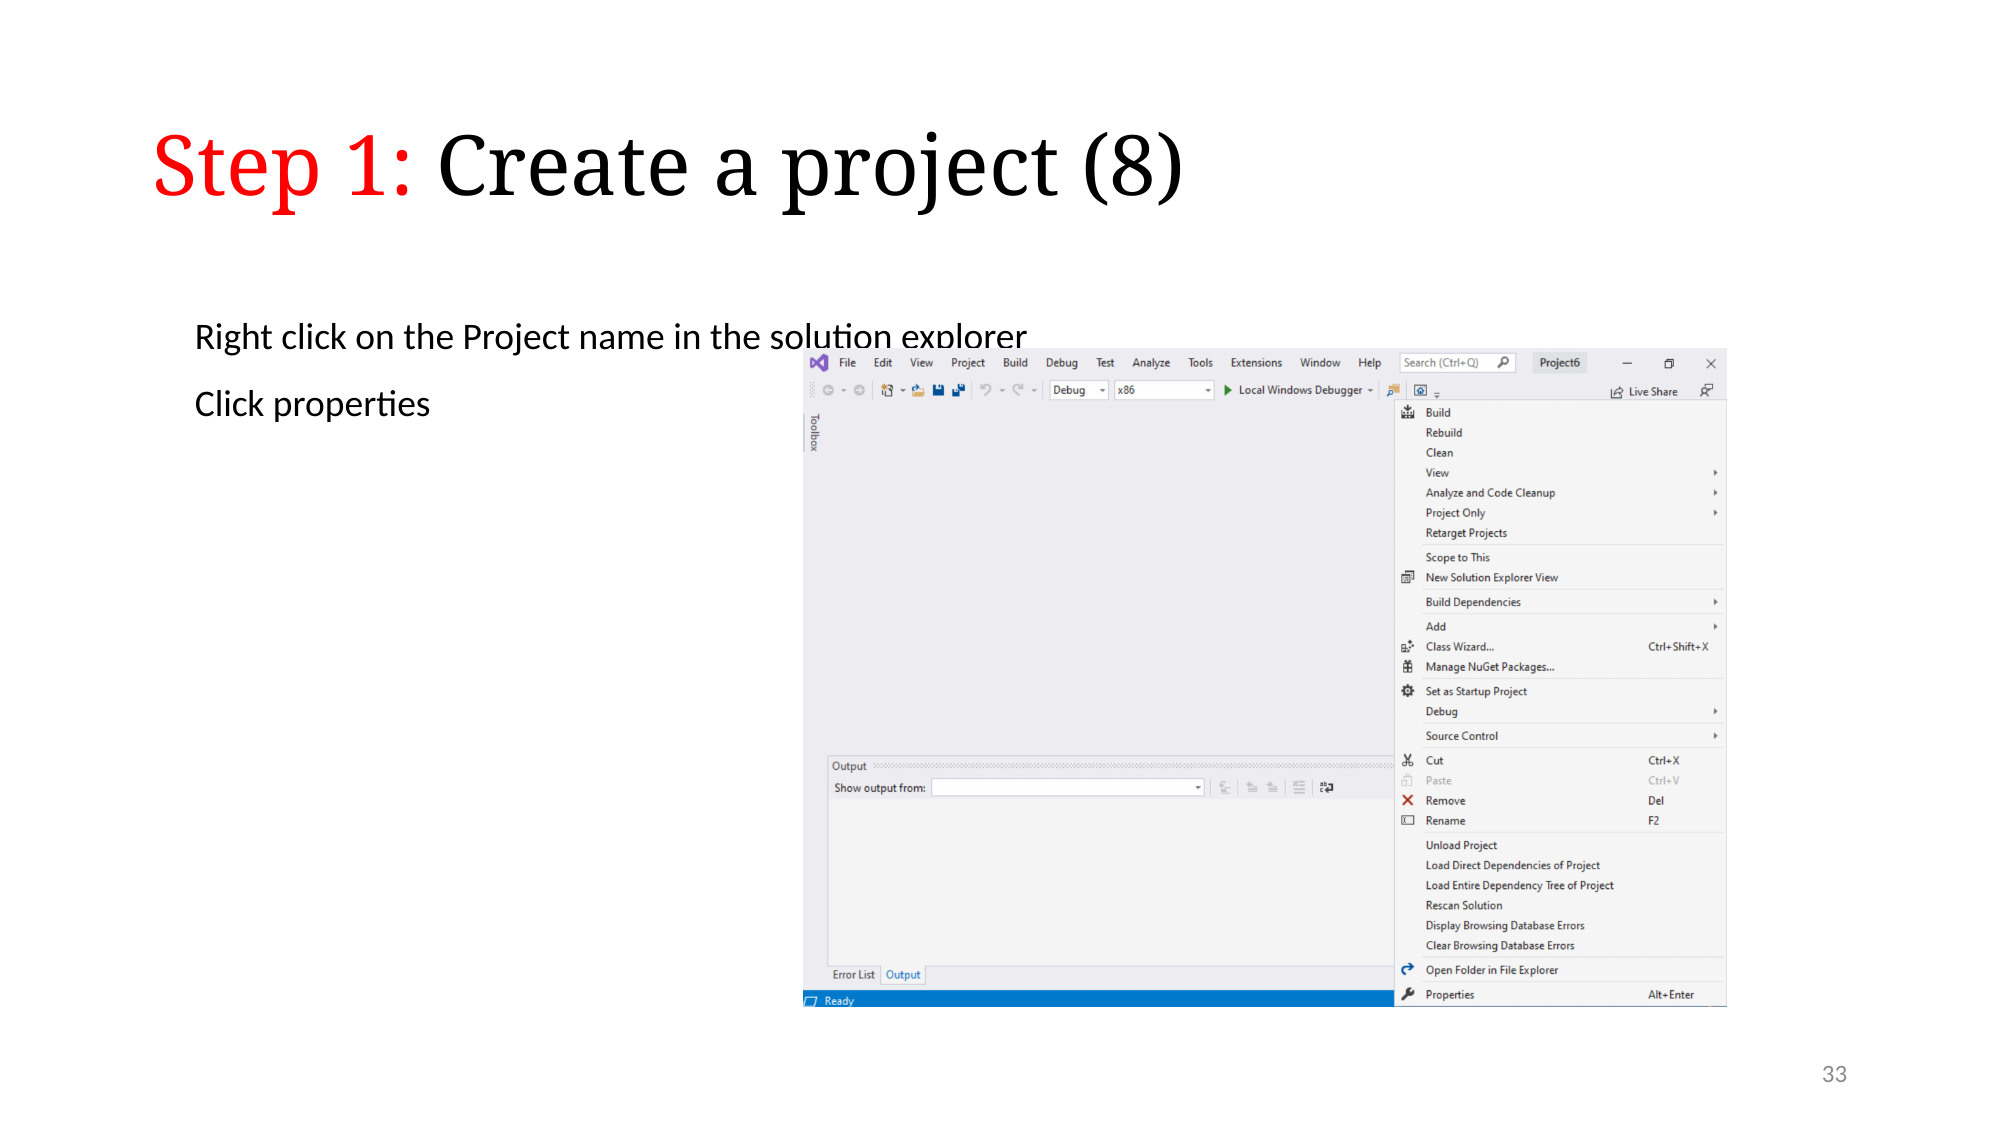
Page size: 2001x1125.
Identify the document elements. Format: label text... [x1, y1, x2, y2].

title Step 1: Create a project (8) [137, 59, 1863, 278]
slide_number 33 [1412, 1042, 1863, 1103]
text_box Right click on the Project name in the solution explorer Click properties [179, 281, 1701, 499]
picture [803, 348, 1727, 1007]
